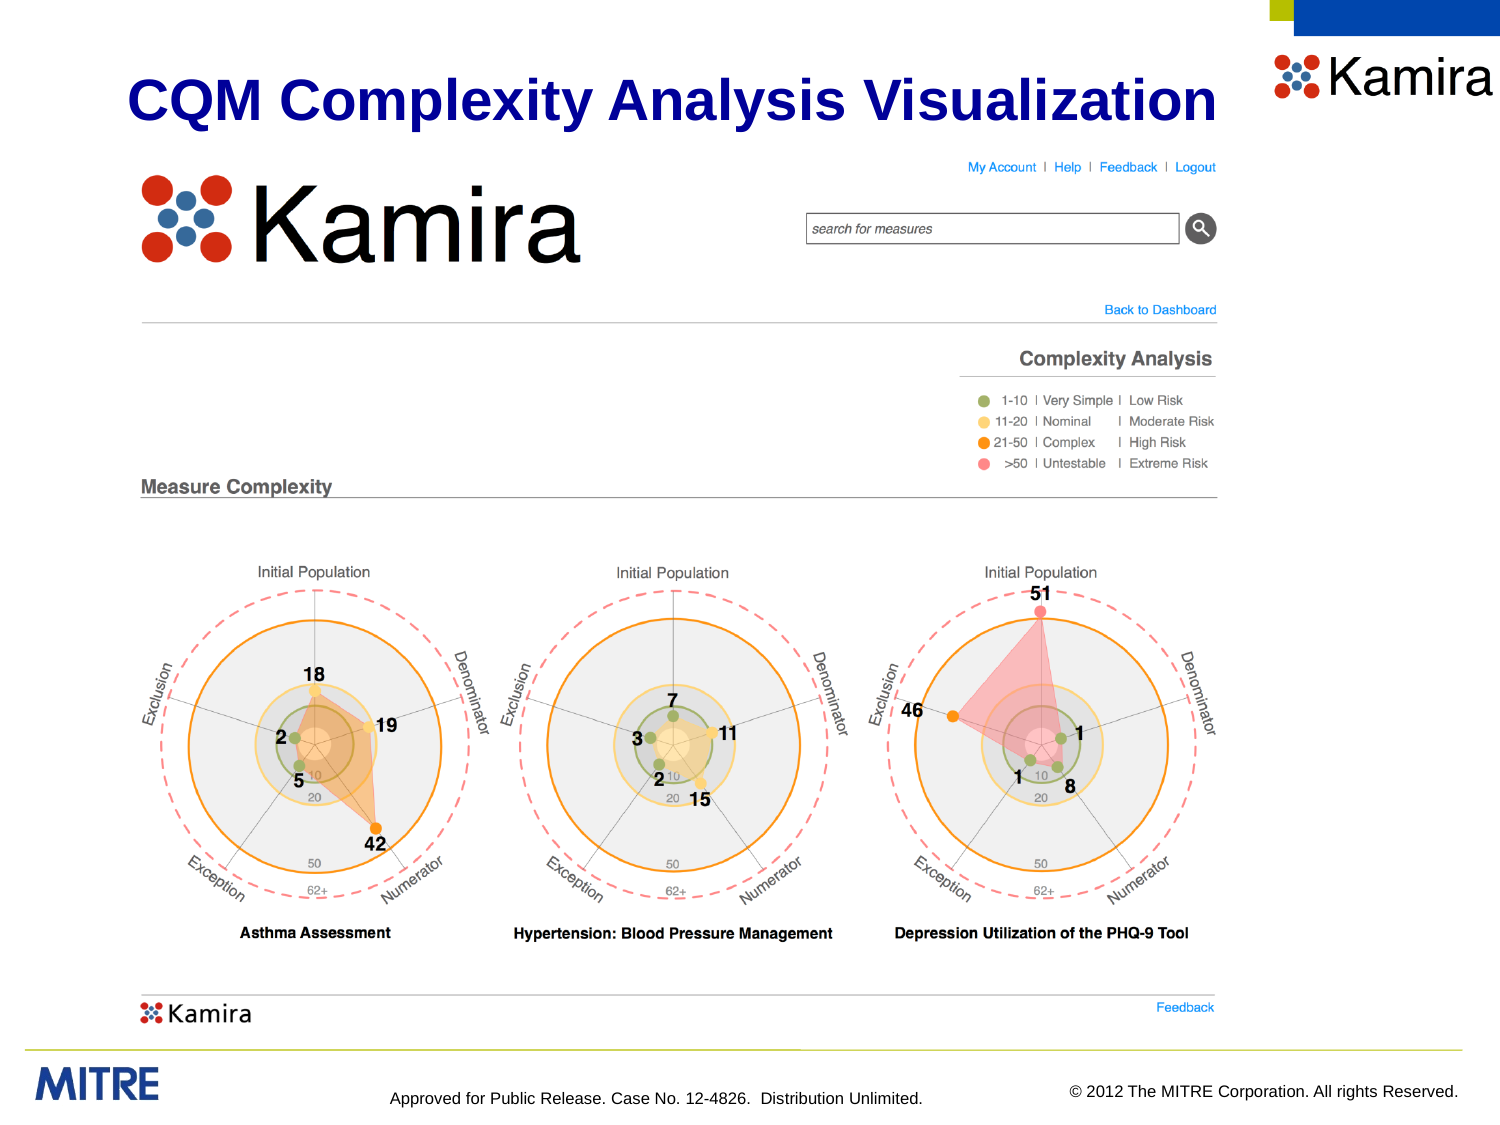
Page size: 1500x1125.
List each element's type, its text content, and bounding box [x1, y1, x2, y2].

picture [1268, 38, 1499, 112]
picture [30, 1064, 163, 1106]
title CQM Complexity Analysis Visualization [112, 62, 1457, 151]
picture [127, 147, 1233, 1042]
